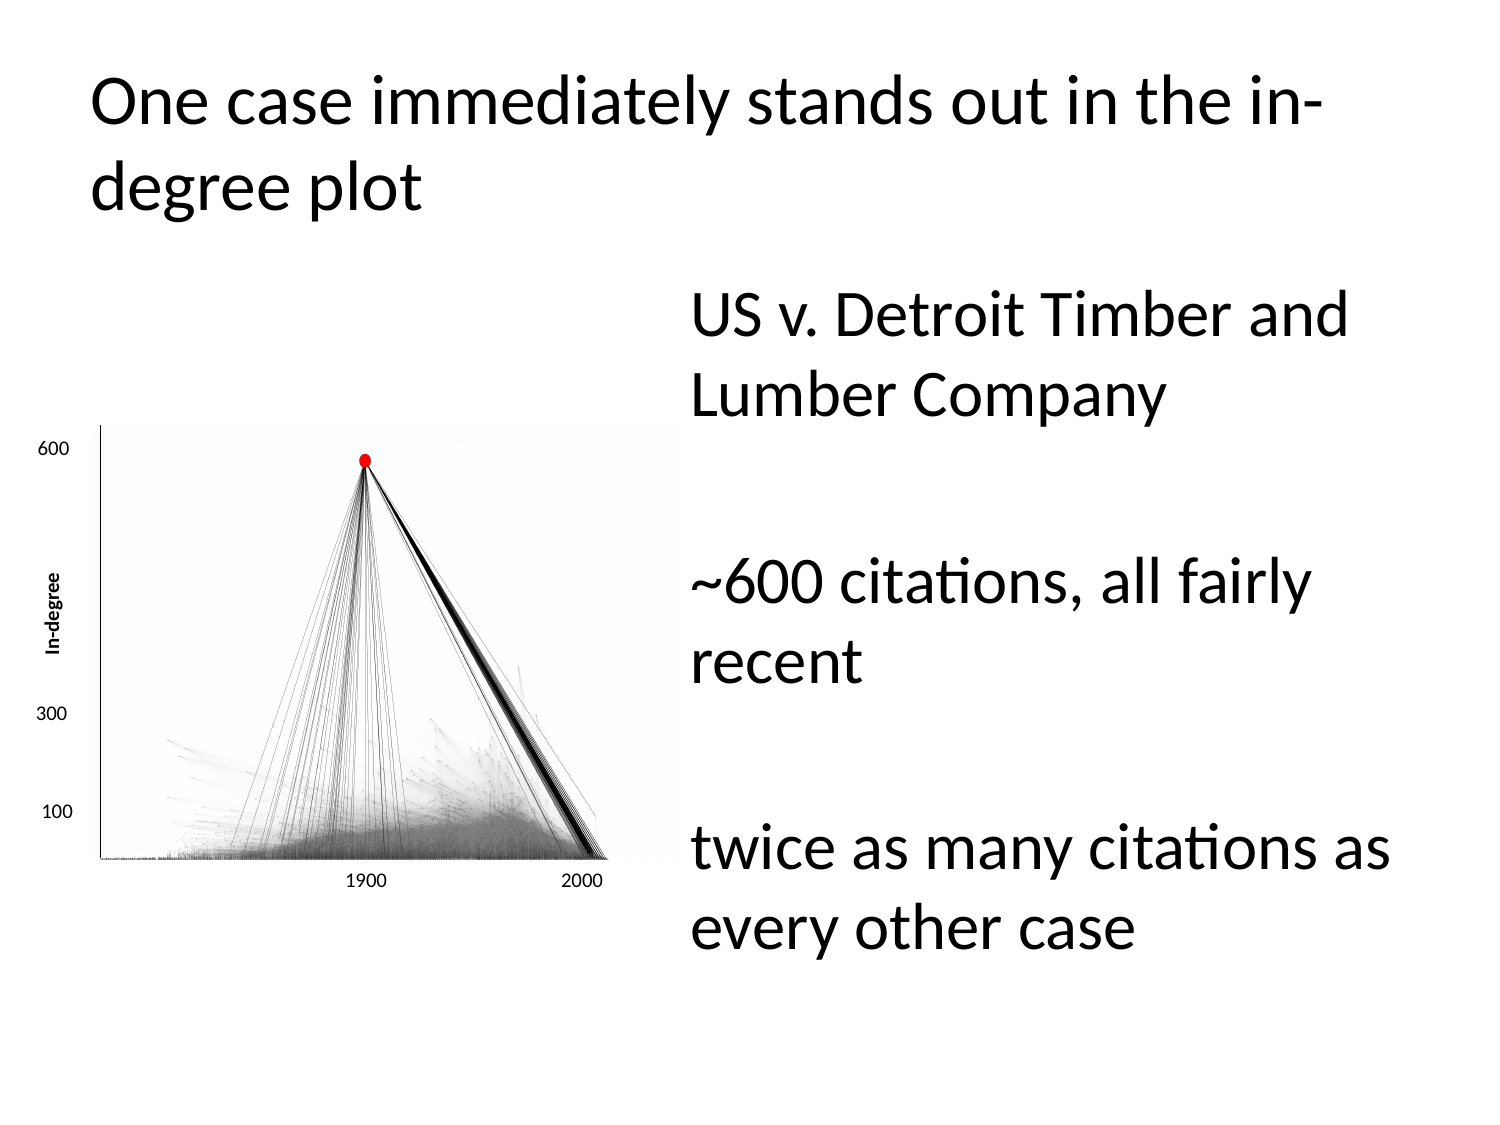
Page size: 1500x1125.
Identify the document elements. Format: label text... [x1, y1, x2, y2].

picture [100, 425, 683, 860]
text_box 100 [26, 790, 94, 831]
text_box In-degree [31, 552, 71, 670]
title One case immediately stands out in the in-degree plot [75, 45, 1425, 233]
text_box 2000 [546, 868, 647, 900]
list US v. Detroit Timber and Lumber Company ~600 citations, all fairly recent twice as many citations as every other case [675, 262, 1500, 1125]
text_box 600 [22, 427, 95, 468]
text_box 1900 [330, 868, 420, 900]
text_box 300 [21, 692, 94, 733]
